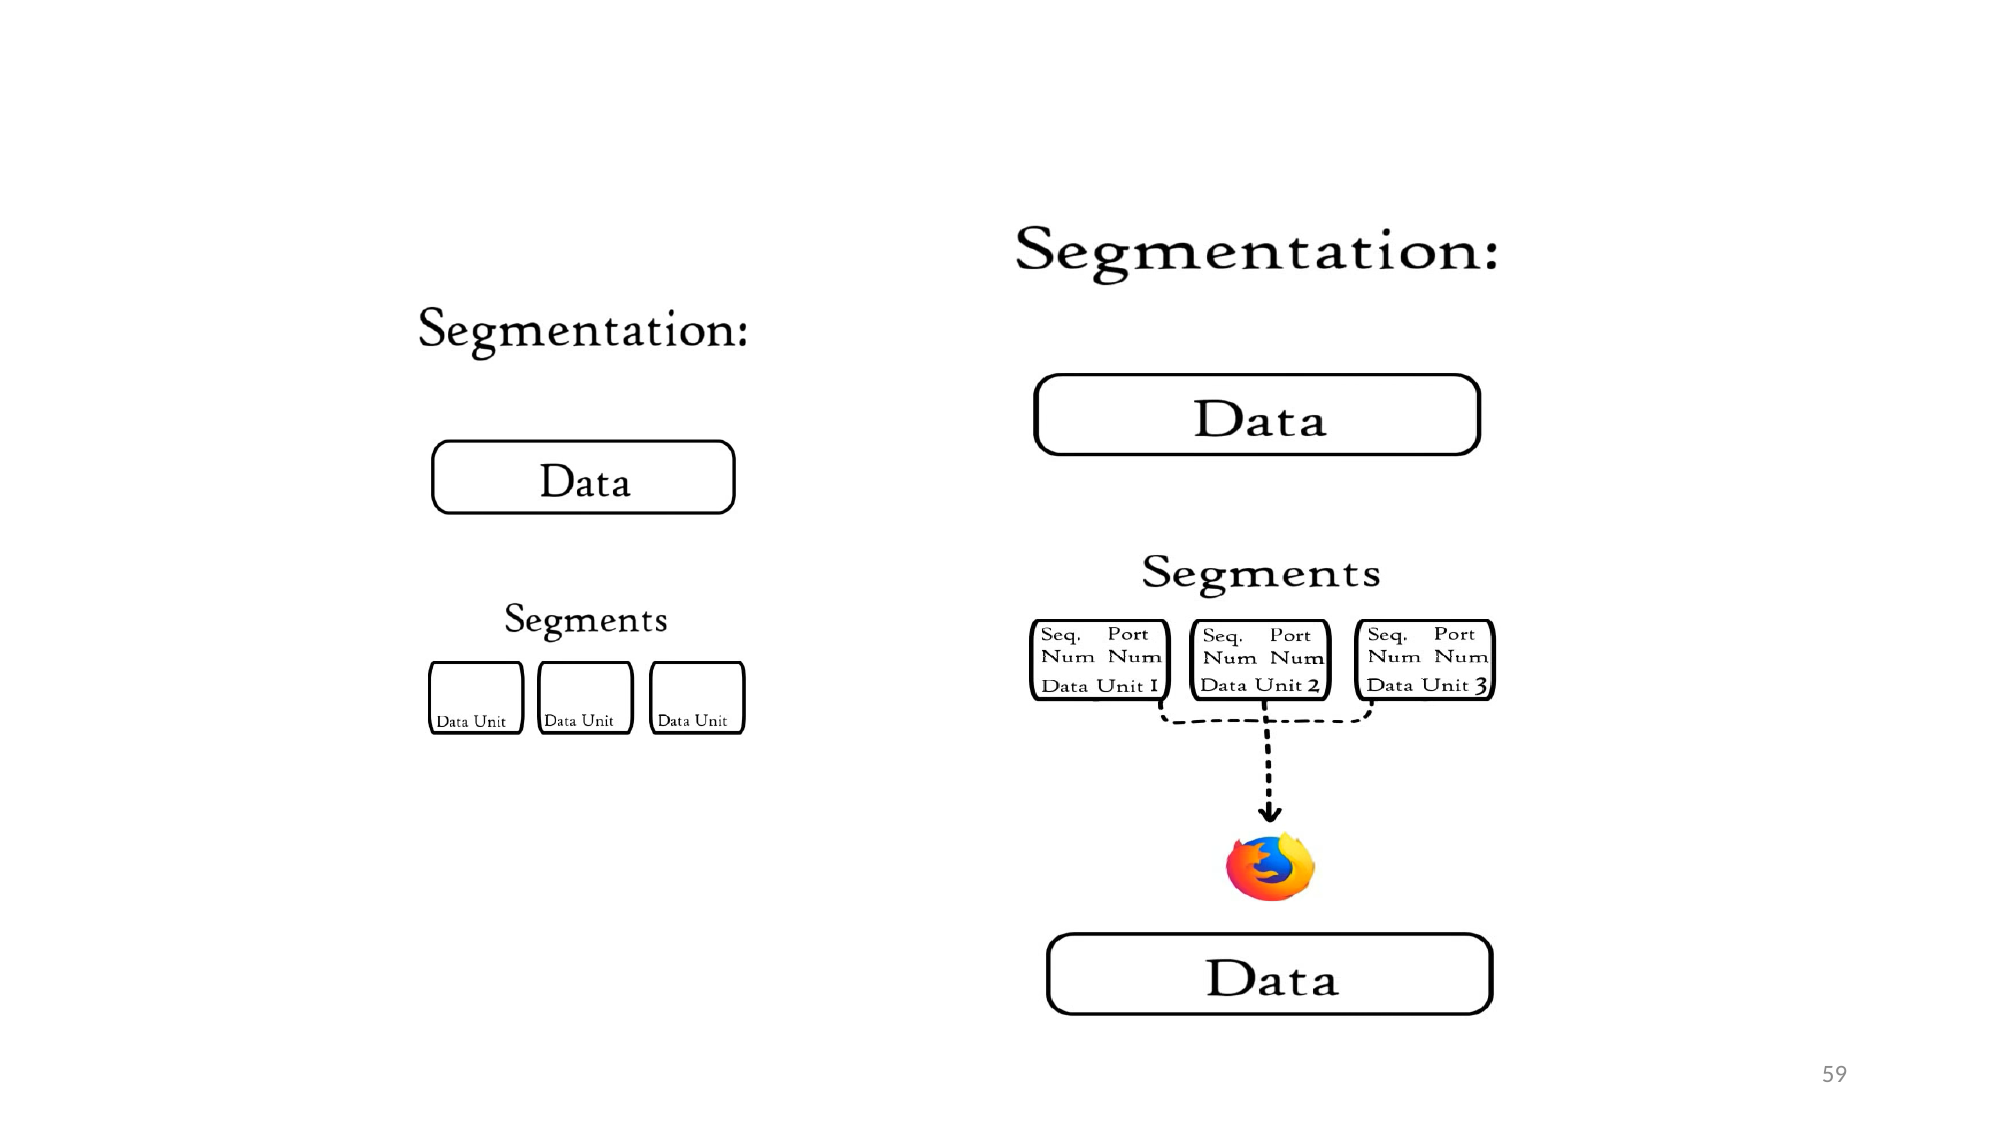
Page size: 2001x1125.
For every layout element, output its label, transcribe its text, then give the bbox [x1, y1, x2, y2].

picture [387, 238, 875, 886]
picture [937, 149, 1563, 1088]
slide_number 59 [1412, 1042, 1863, 1103]
